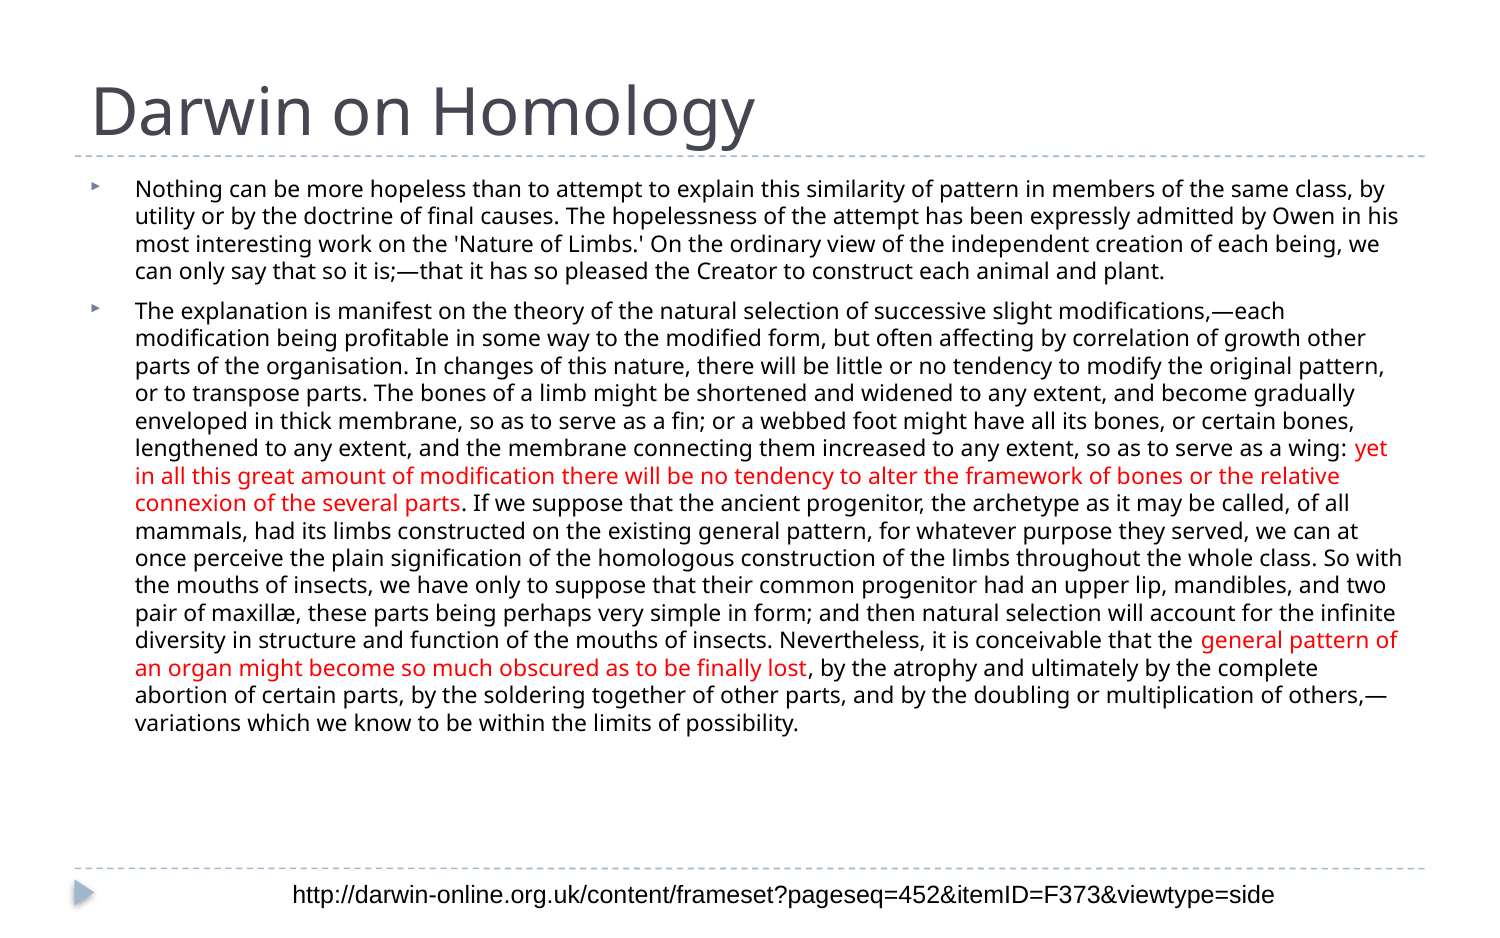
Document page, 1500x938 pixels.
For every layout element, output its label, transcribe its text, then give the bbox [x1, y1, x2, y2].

title Darwin on Homology [75, 20, 1425, 157]
list Nothing can be more hopeless than to attempt to explain this similarity of pattern in members of the same class, by utility or by the doctrine of final causes. The hopelessness of the attempt has been expressly admitted by Owen in his most interesting work on the 'Nature of Limbs.' On the ordinary view of the independent creation of each being, we can only say that so it is;—that it has so pleased the Creator to construct each animal and plant. The explanation is manifest on the theory of the natural selection of successive slight modifications,—each modification being profitable in some way to the modified form, but often affecting by correlation of growth other parts of the organisation. In changes of this nature, there will be little or no tendency to modify the original pattern, or to transpose parts. The bones of a limb might be shortened and widened to any extent, and become gradually enveloped in thick membrane, so as to serve as a fin; or a webbed foot might have all its bones, or certain bones, lengthened to any extent, and the membrane connecting them increased to any extent, so as to serve as a wing: yet in all this great amount of modification there will be no tendency to alter the framework of bones or the relative connexion of the several parts. If we suppose that the ancient progenitor, the archetype as it may be called, of all mammals, had its limbs constructed on the existing general pattern, for whatever purpose they served, we can at once perceive the plain signification of the homologous construction of the limbs throughout the whole class. So with the mouths of insects, we have only to suppose that their common progenitor had an upper lip, mandibles, and two pair of maxillæ, these parts being perhaps very simple in form; and then natural selection will account for the infinite diversity in structure and function of the mouths of insects. Nevertheless, it is conceivable that the general pattern of an organ might become so much obscured as to be finally lost, by the atrophy and ultimately by the complete abortion of certain parts, by the soldering together of other parts, and by the doubling or multiplication of others,—variations which we know to be within the limits of possibility. [75, 166, 1425, 842]
text_box http://darwin-online.org.uk/content/frameset?pageseq=452&itemID=F373&viewtype=side [277, 871, 1500, 916]
